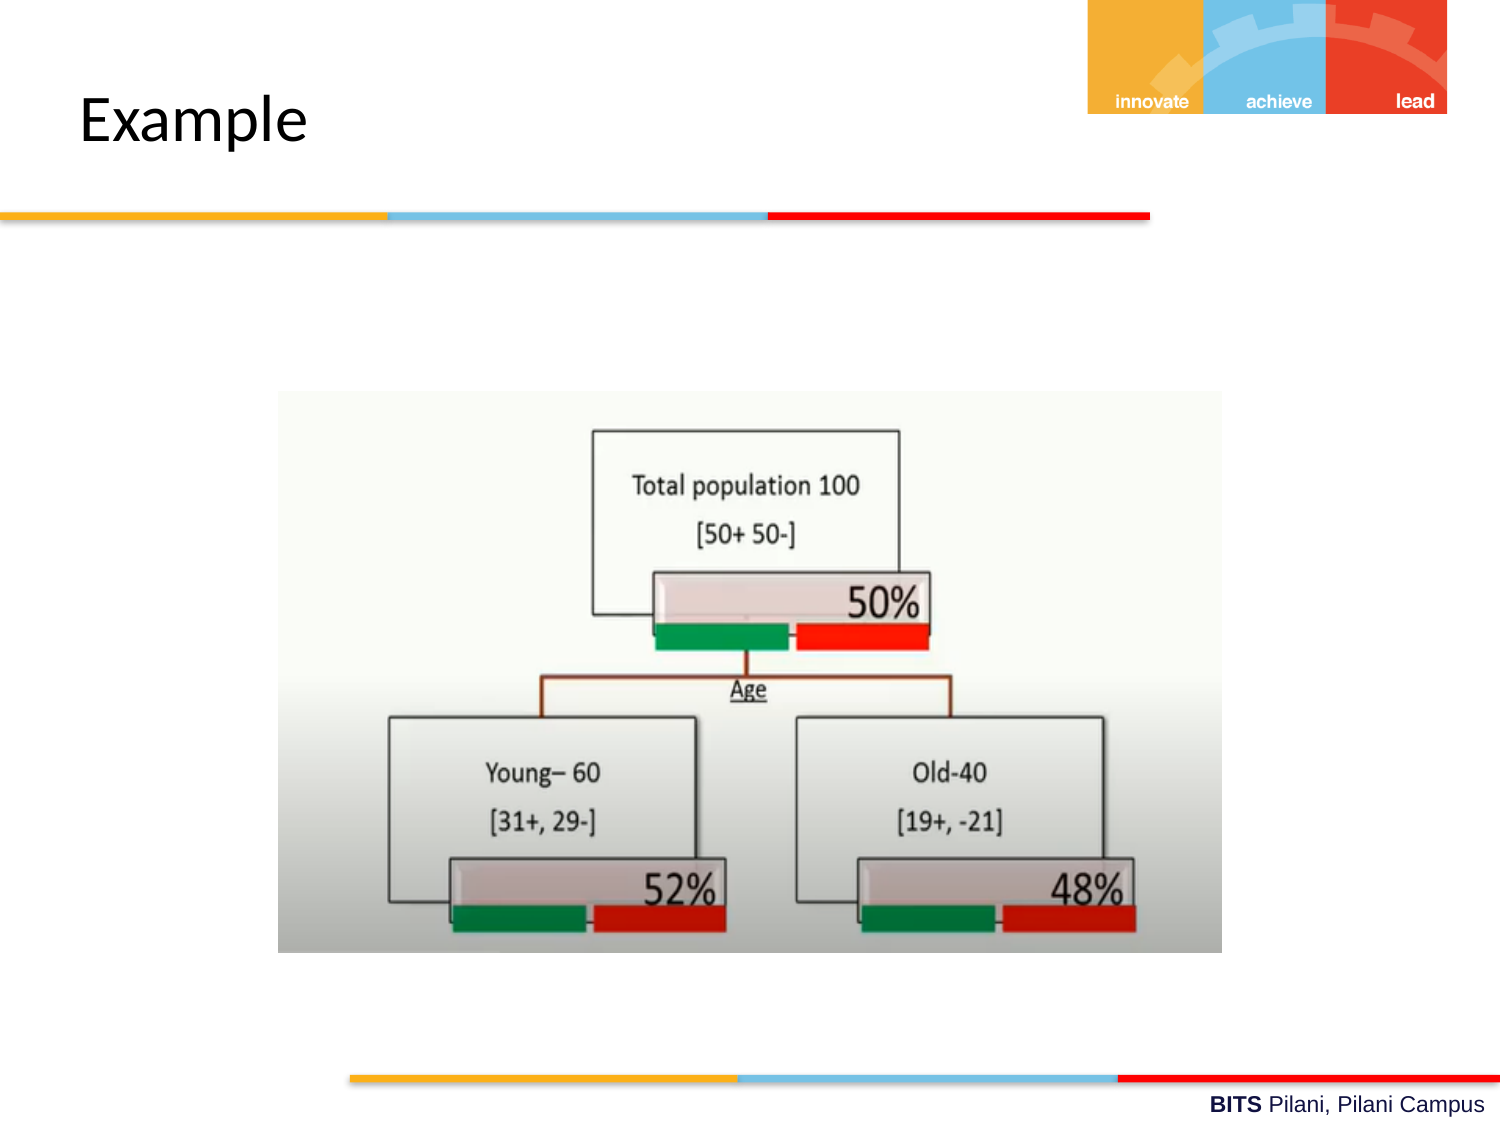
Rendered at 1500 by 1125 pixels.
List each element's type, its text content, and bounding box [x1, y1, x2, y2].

title Example [64, 45, 1069, 185]
picture [1087, 0, 1448, 114]
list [278, 391, 1222, 953]
